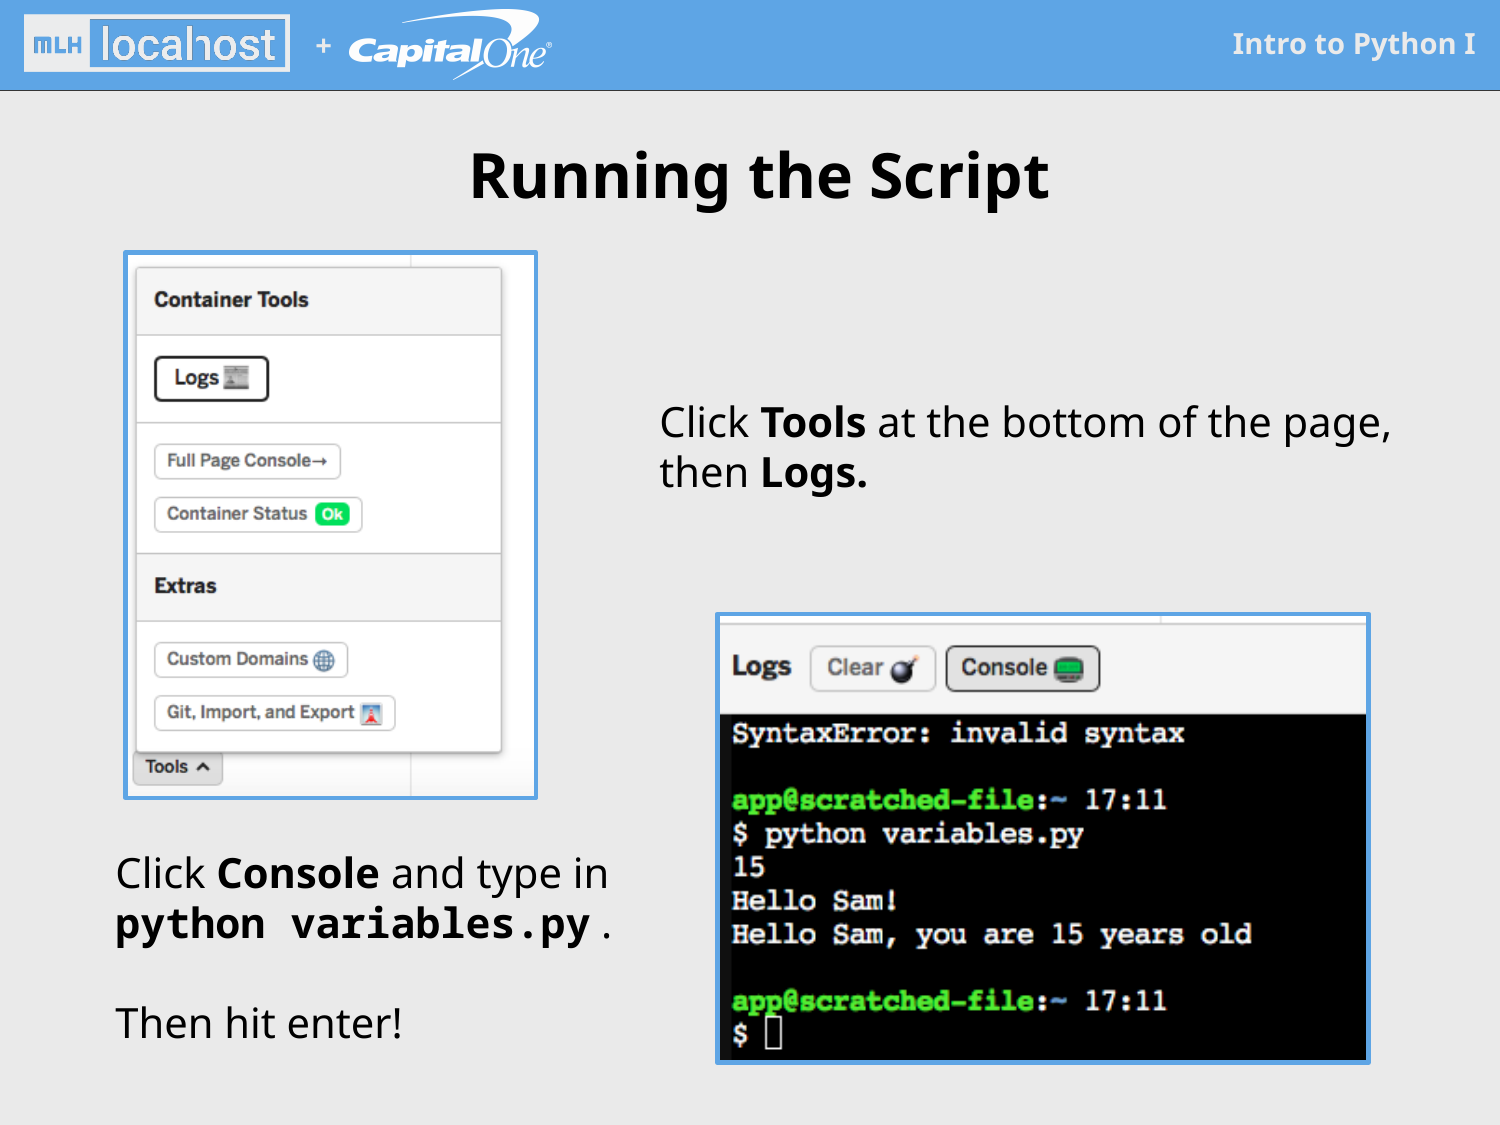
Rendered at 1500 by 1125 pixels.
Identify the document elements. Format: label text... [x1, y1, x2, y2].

picture [349, 9, 552, 80]
text_box Click Console and type in python variables.py . Then hit enter! [100, 832, 662, 1027]
picture [719, 615, 1367, 1061]
picture [127, 254, 534, 796]
title Running the Script [36, 106, 1484, 242]
picture [24, 14, 290, 72]
text_box Click Tools at the bottom of the page, then Logs. [644, 309, 1464, 782]
